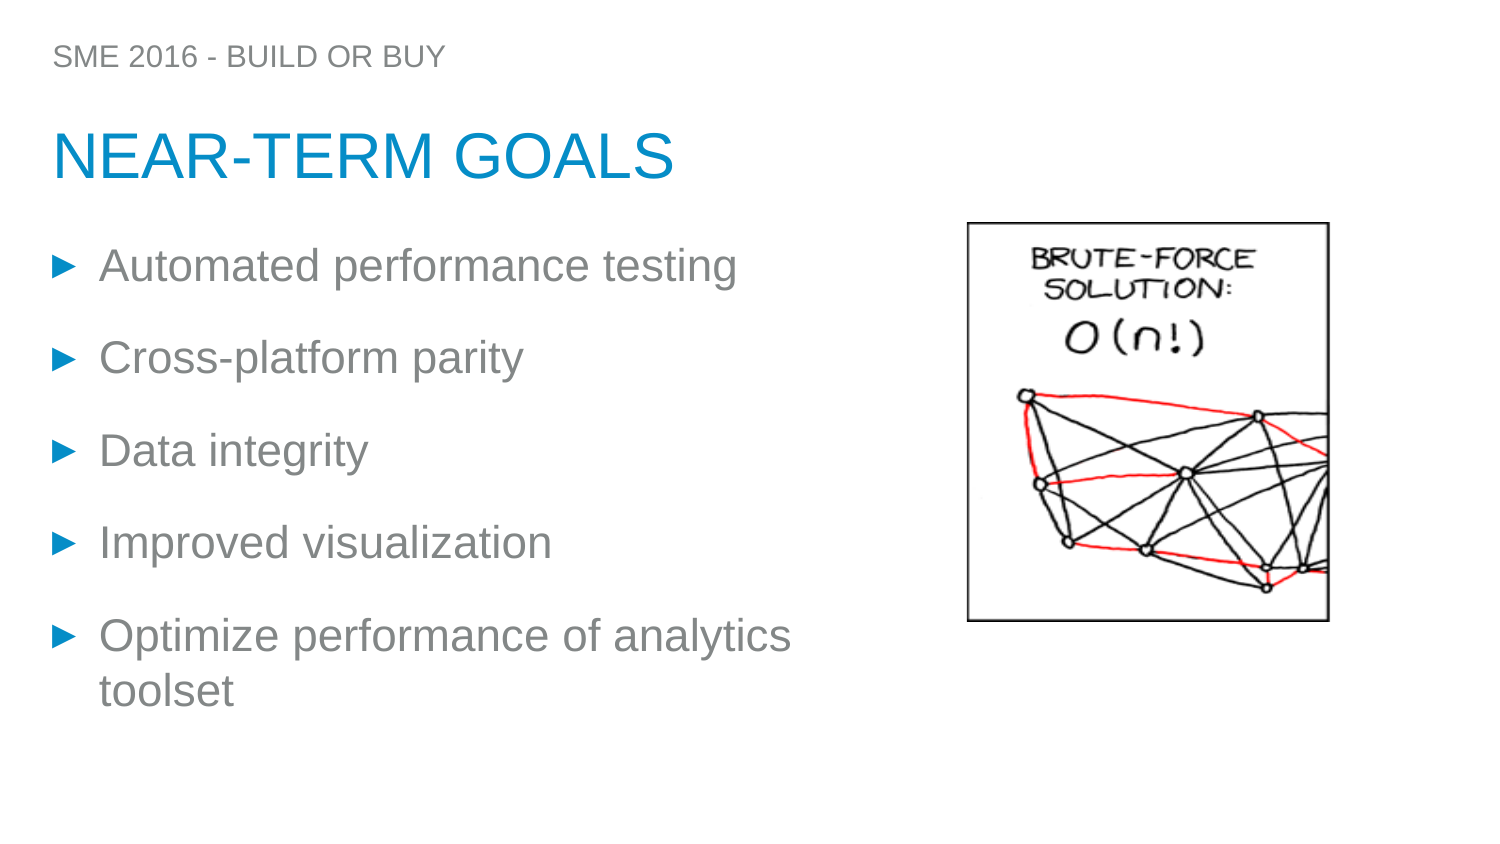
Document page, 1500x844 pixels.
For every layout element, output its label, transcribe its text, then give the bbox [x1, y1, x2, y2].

list Automated performance testing Cross-platform parity Data integrity Improved visualization Optimize performance of analytics toolset [45, 230, 870, 704]
text_box NEAR-TERM GOALS [46, 123, 714, 186]
picture [966, 221, 1331, 622]
text_box SME 2016 - BUILD OR BUY [46, 39, 1336, 80]
